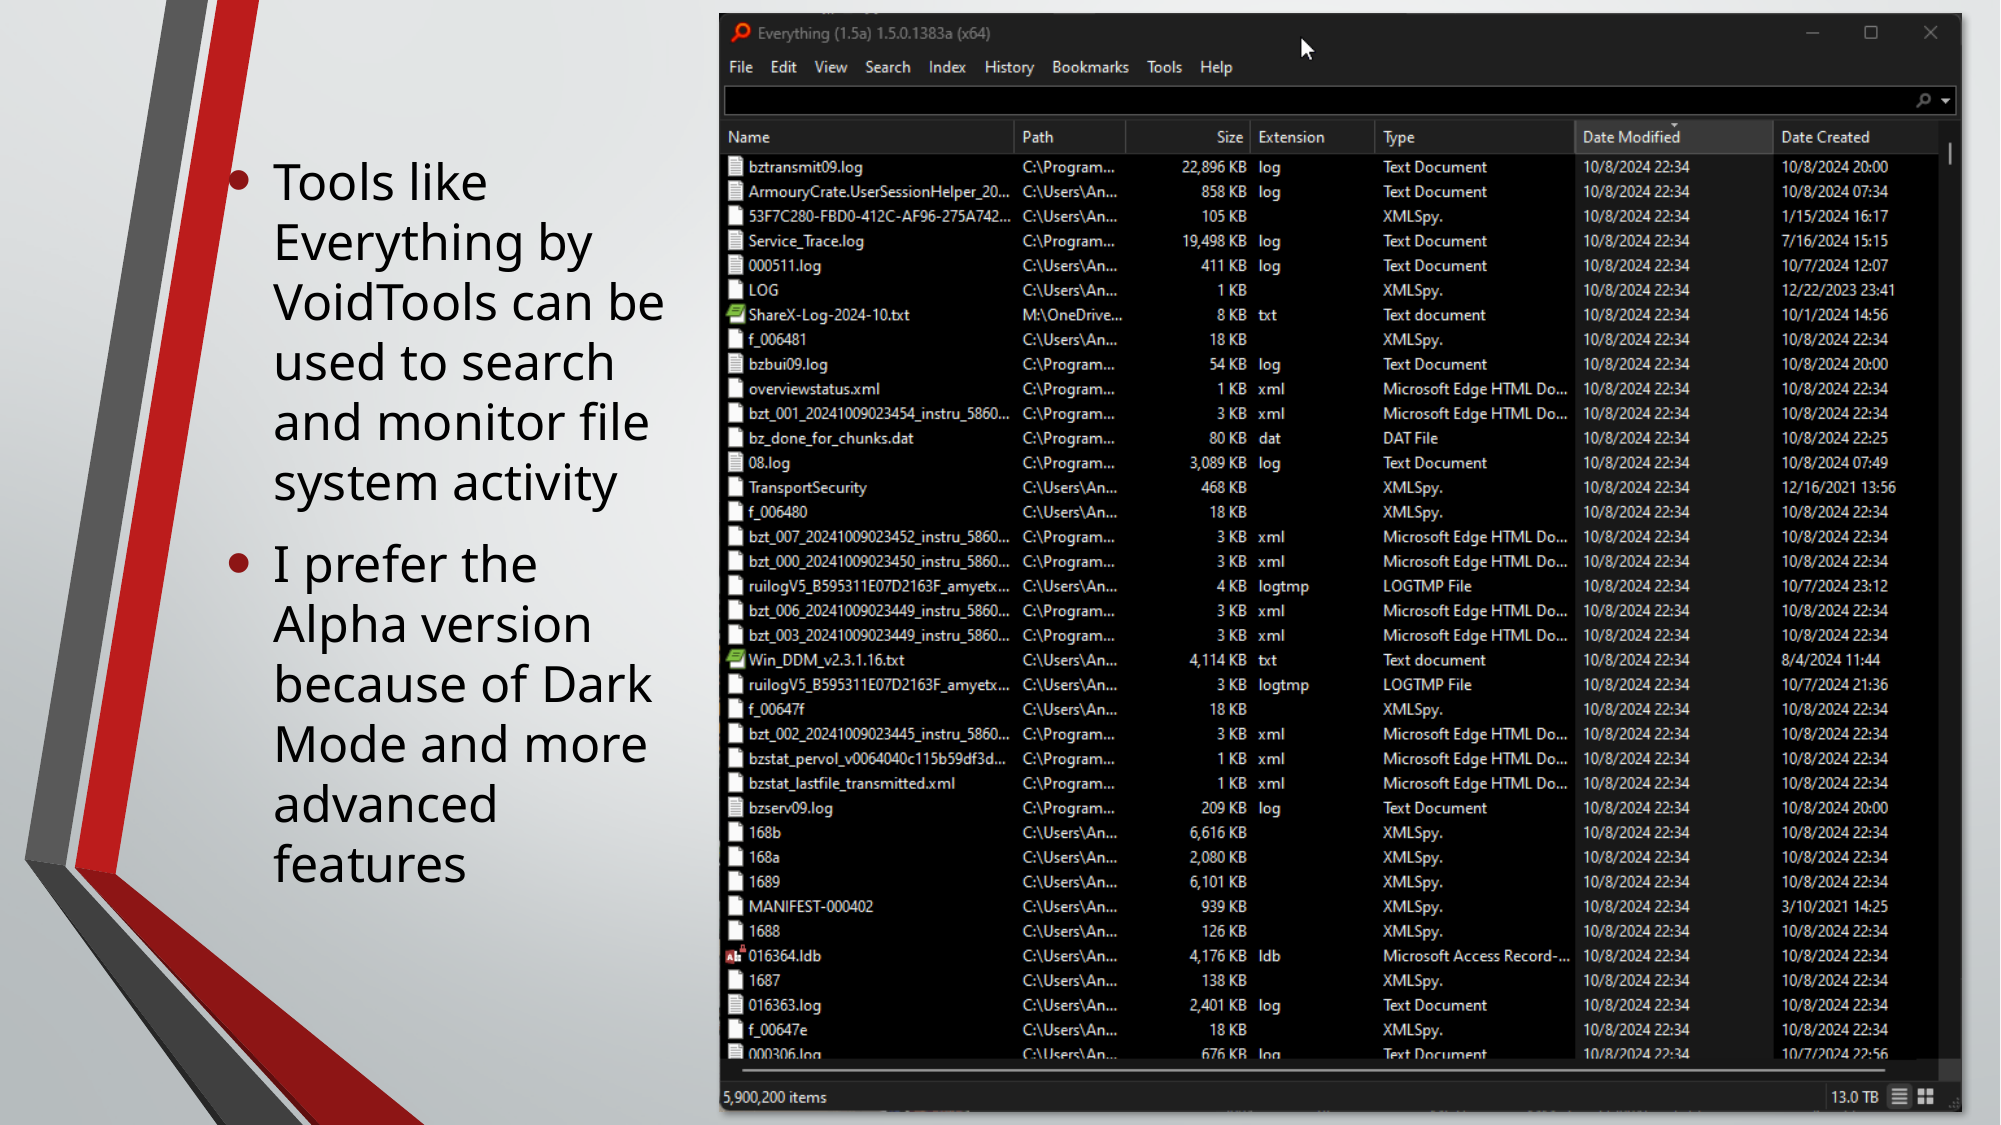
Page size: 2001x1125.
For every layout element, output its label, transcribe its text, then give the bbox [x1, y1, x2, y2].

picture [718, 13, 1962, 1112]
list Tools like Everything by VoidTools can be used to search and monitor file system activity I prefer the Alpha version because of Dark Mode and more advanced features [211, 13, 687, 1112]
